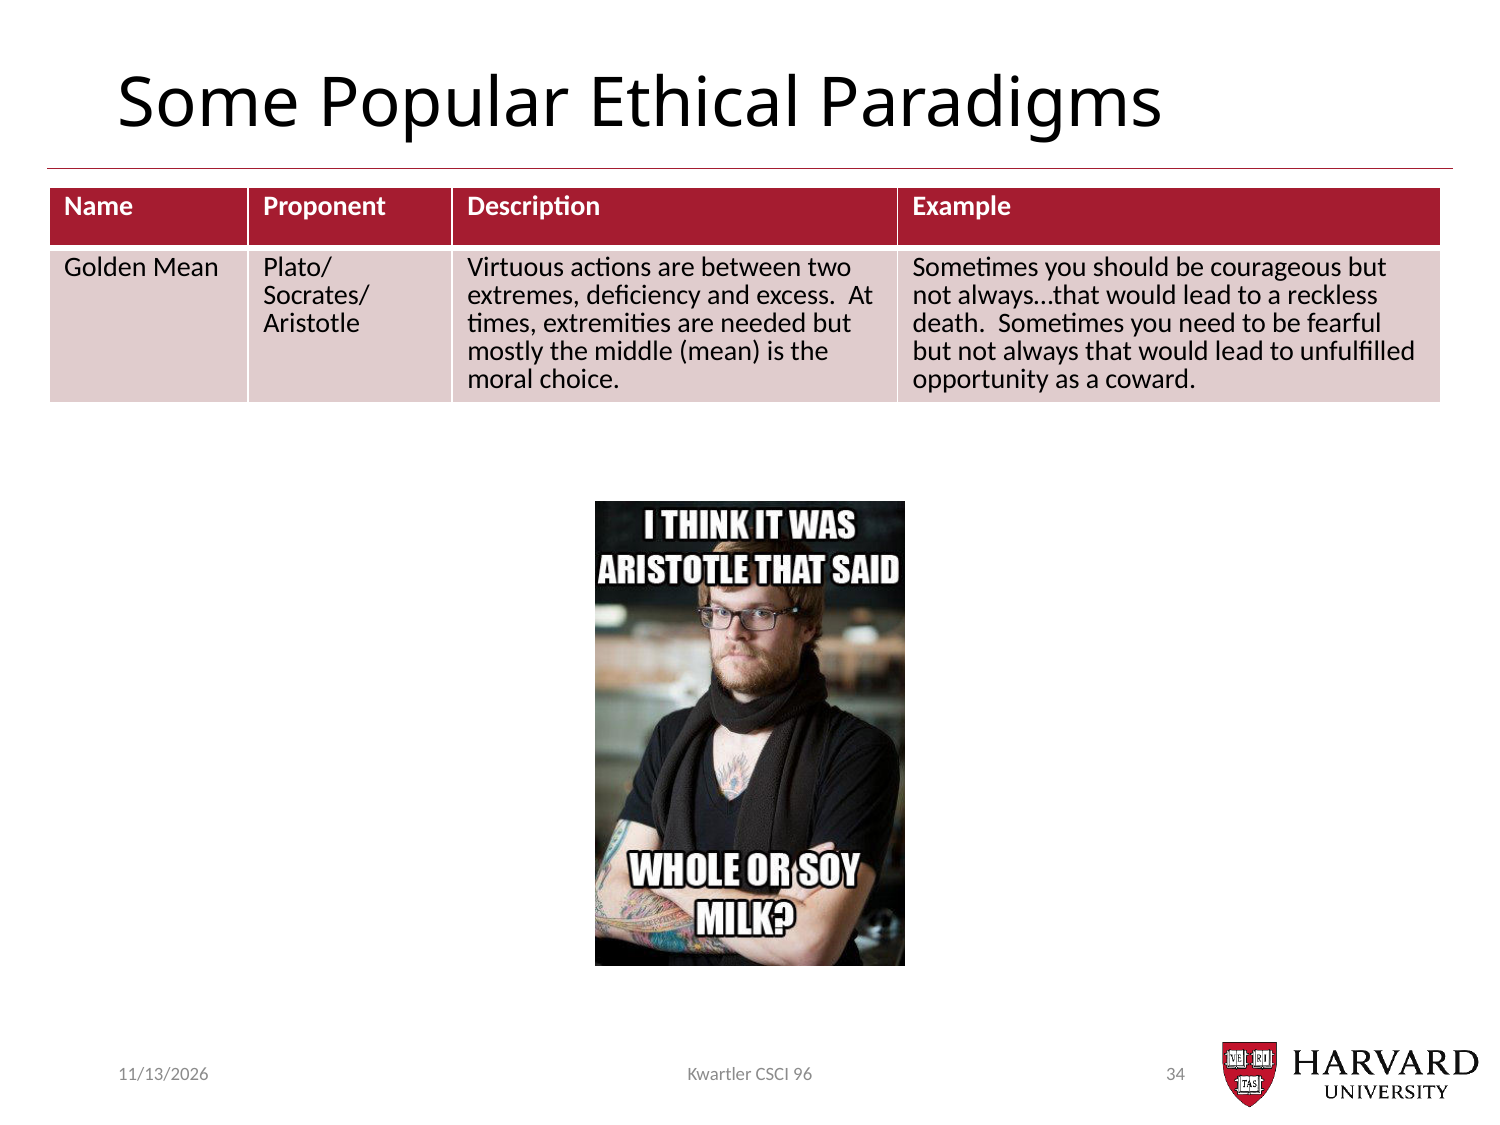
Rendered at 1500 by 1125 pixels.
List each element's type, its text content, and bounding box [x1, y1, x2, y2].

table_cell Golden Mean [50, 251, 247, 402]
table_cell Plato/Socrates/Aristotle [249, 251, 451, 402]
table_header Name [50, 188, 247, 245]
table_header Example [898, 188, 1440, 245]
table_header Description [453, 188, 897, 245]
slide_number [103, 1042, 441, 1103]
table_header Proponent [249, 188, 451, 245]
slide_number 34 [1059, 1042, 1200, 1103]
table_cell Sometimes you should be courageous but not always…that would lead to a reckless death. Sometimes you need to be fearful but not always that would lead to unfulfilled opportunity as a coward. [898, 251, 1440, 402]
picture [1200, 1024, 1500, 1125]
footer Kwartler CSCI 96 [496, 1042, 1004, 1103]
picture [594, 501, 905, 966]
title Some Popular Ethical Paradigms [103, 59, 1397, 157]
table_cell Virtuous actions are between two extremes, deficiency and excess. At times, extremities are needed but mostly the middle (mean) is the moral choice. [453, 251, 897, 402]
